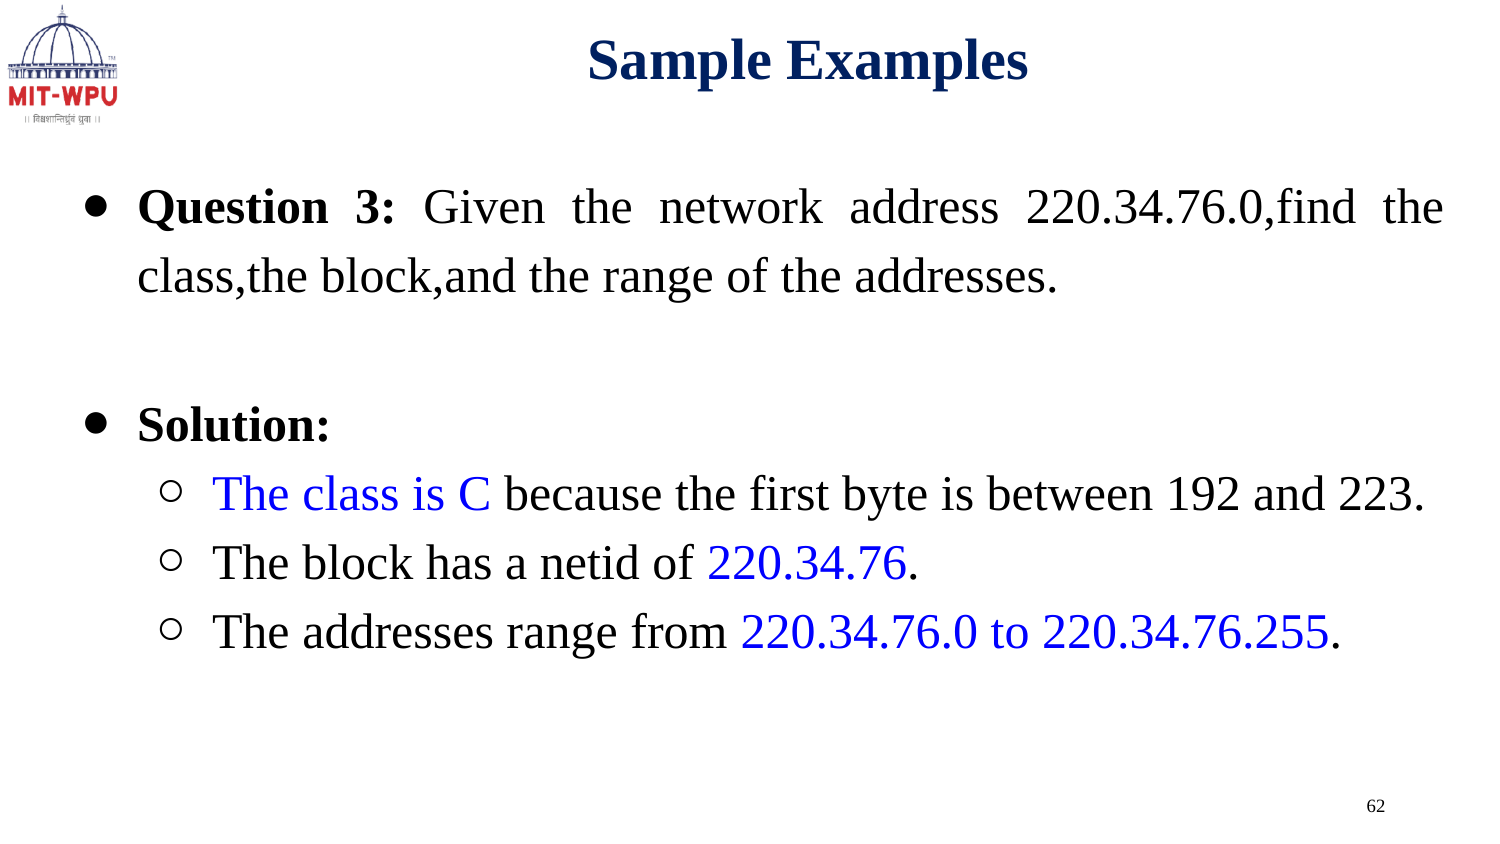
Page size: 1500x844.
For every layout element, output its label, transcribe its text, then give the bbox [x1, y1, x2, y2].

list Question 3: Given the network address 220.34.76.0,find the class,the block,and the range of the addresses. Solution: The class is C because the first byte is between 192 and 223. The block has a netid of 220.34.76. The addresses range from 220.34.76.0 to 220.34.76.255. [62, 159, 1445, 687]
title Sample Examples [139, 20, 1478, 98]
slide_number 62 [1059, 782, 1397, 827]
text_box [6, 4, 118, 125]
